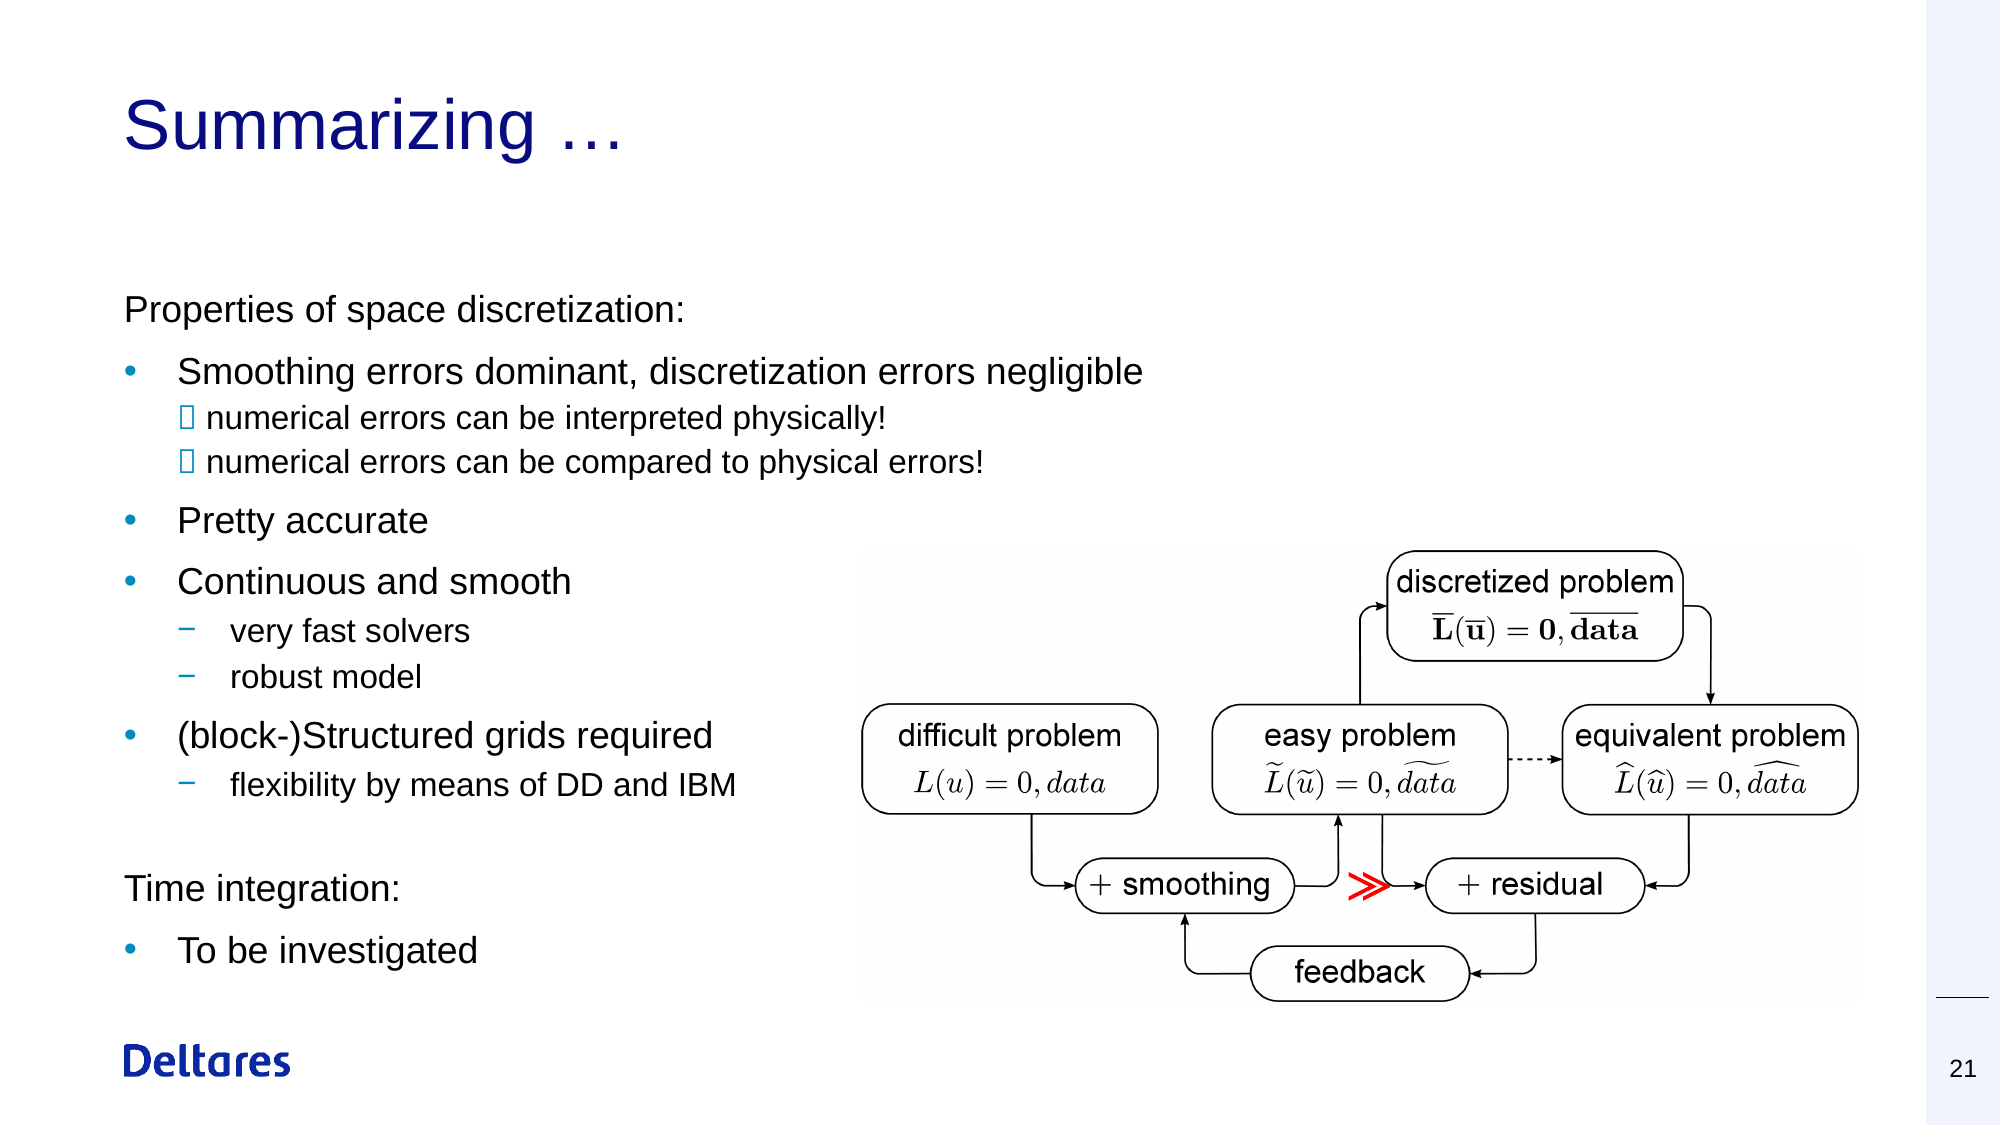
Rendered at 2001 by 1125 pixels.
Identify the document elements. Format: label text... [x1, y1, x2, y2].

picture [108, 1028, 304, 1092]
title Summarizing … [123, 88, 1850, 243]
picture [861, 550, 1859, 1002]
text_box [1338, 865, 1390, 907]
list Properties of space discretization: Smoothing errors dominant, discretization errors negligible  numerical errors can be interpreted physically!  numerical errors can be compared to physical errors! Pretty accurate Continuous and smooth very fast solvers robust model (block-)Structured grids required flexibility by means of DD and IBM Time integration: To be investigated [123, 290, 1849, 999]
slide_number 21 [1926, 1052, 2000, 1083]
